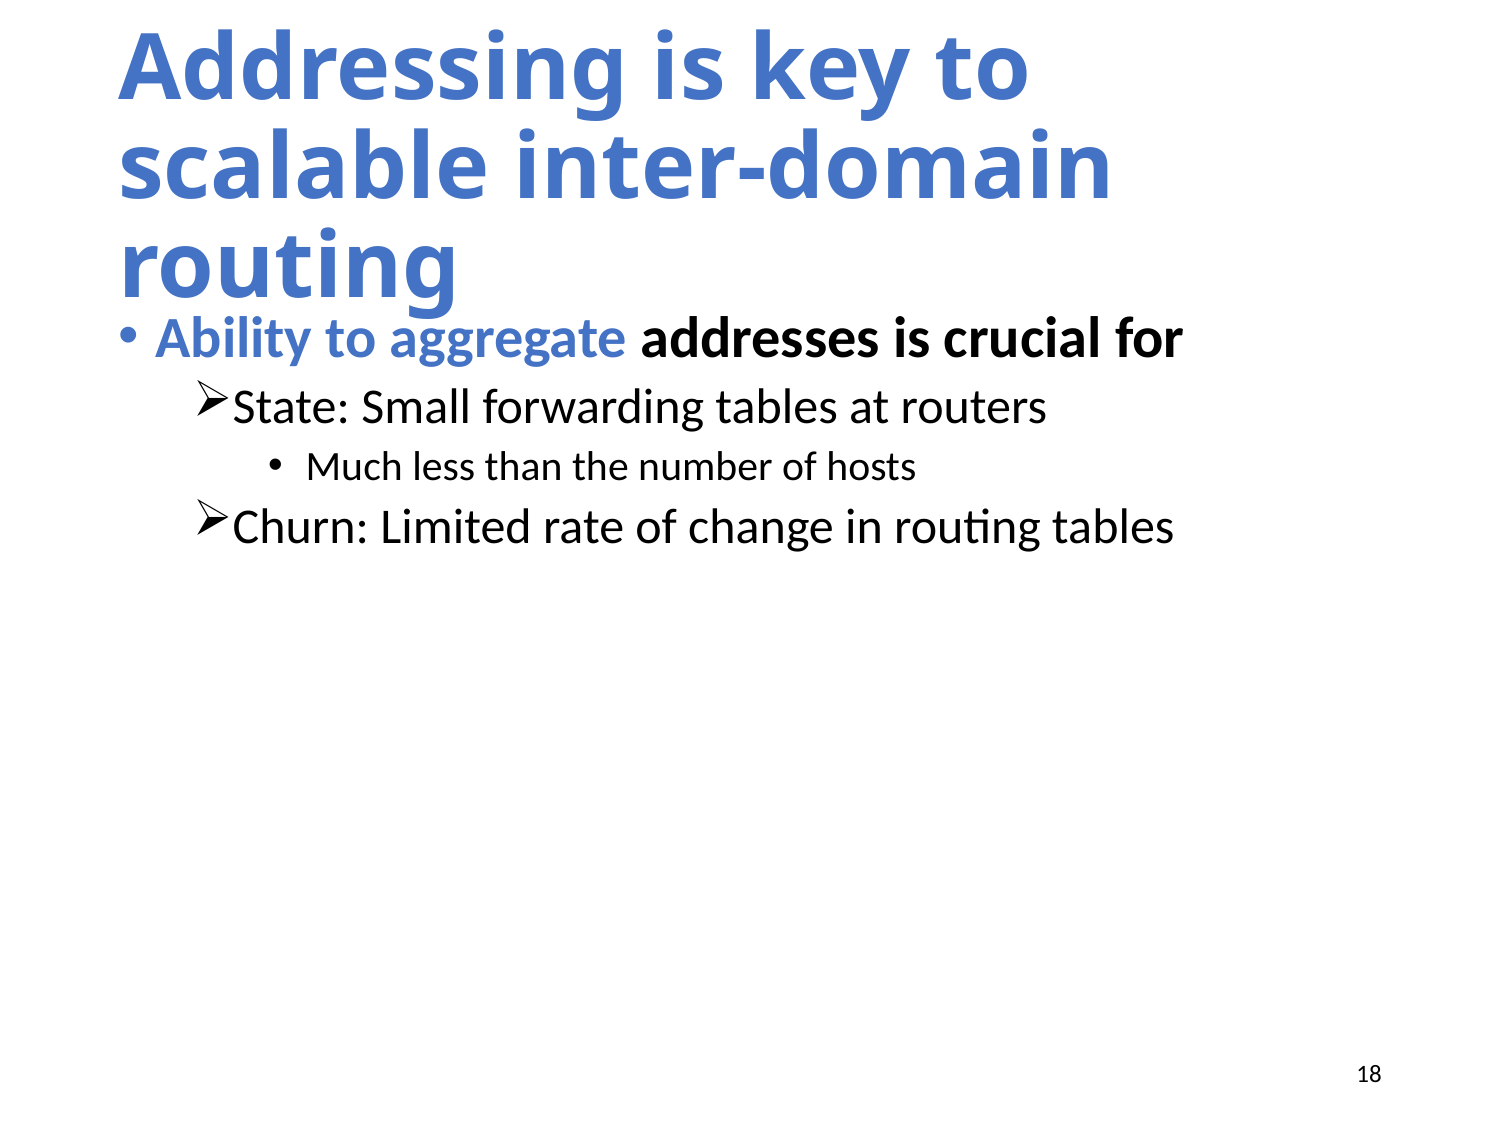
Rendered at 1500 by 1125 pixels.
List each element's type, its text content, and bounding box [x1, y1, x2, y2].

title Addressing is key to scalable inter-domain routing [103, 59, 1397, 278]
slide_number 18 [1059, 1042, 1397, 1103]
list Ability to aggregate addresses is crucial for State: Small forwarding tables at routers Much less than the number of hosts Churn: Limited rate of change in routing tables [103, 299, 1397, 1014]
